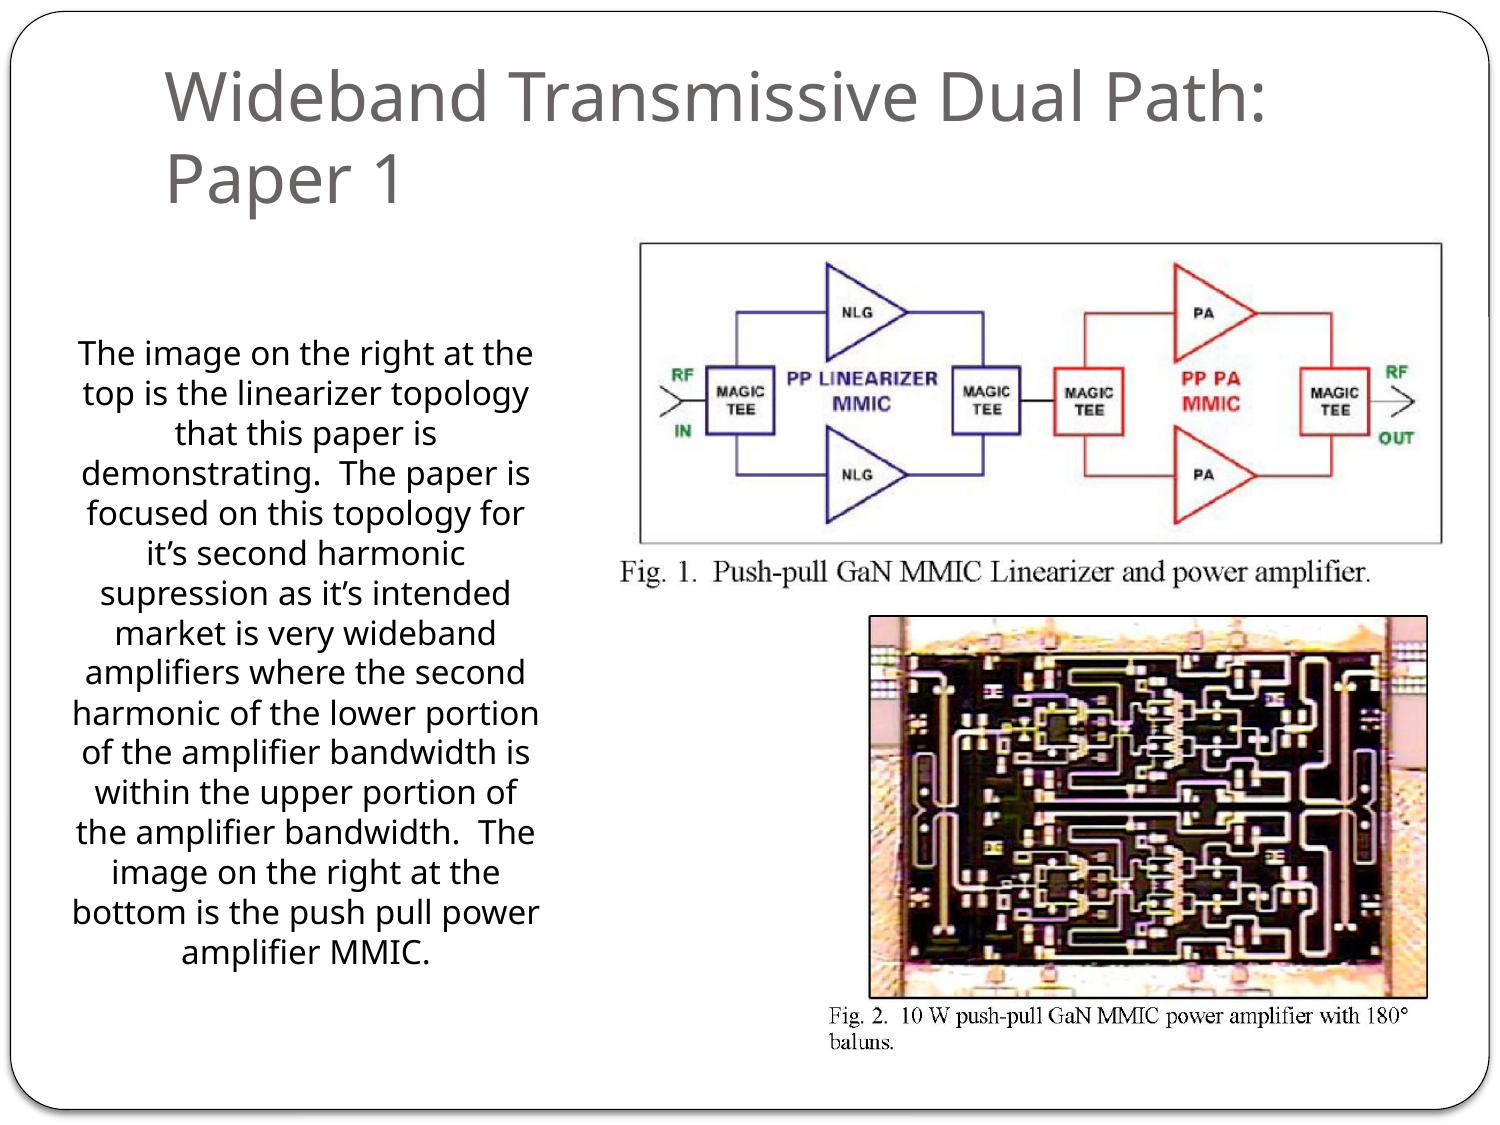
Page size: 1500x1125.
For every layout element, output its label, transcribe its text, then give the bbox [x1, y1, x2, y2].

title Wideband Transmissive Dual Path: Paper 1 [150, 45, 1425, 233]
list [612, 237, 1458, 599]
text_box The image on the right at the top is the linearizer topology that this paper is demonstrating. The paper is focused on this topology for it’s second harmonic supression as it’s intended market is very wideband amplifiers where the second harmonic of the lower portion of the amplifier bandwidth is within the upper portion of the amplifier bandwidth. The image on the right at the bottom is the push pull power amplifier MMIC. [49, 324, 563, 979]
picture [824, 612, 1435, 1054]
